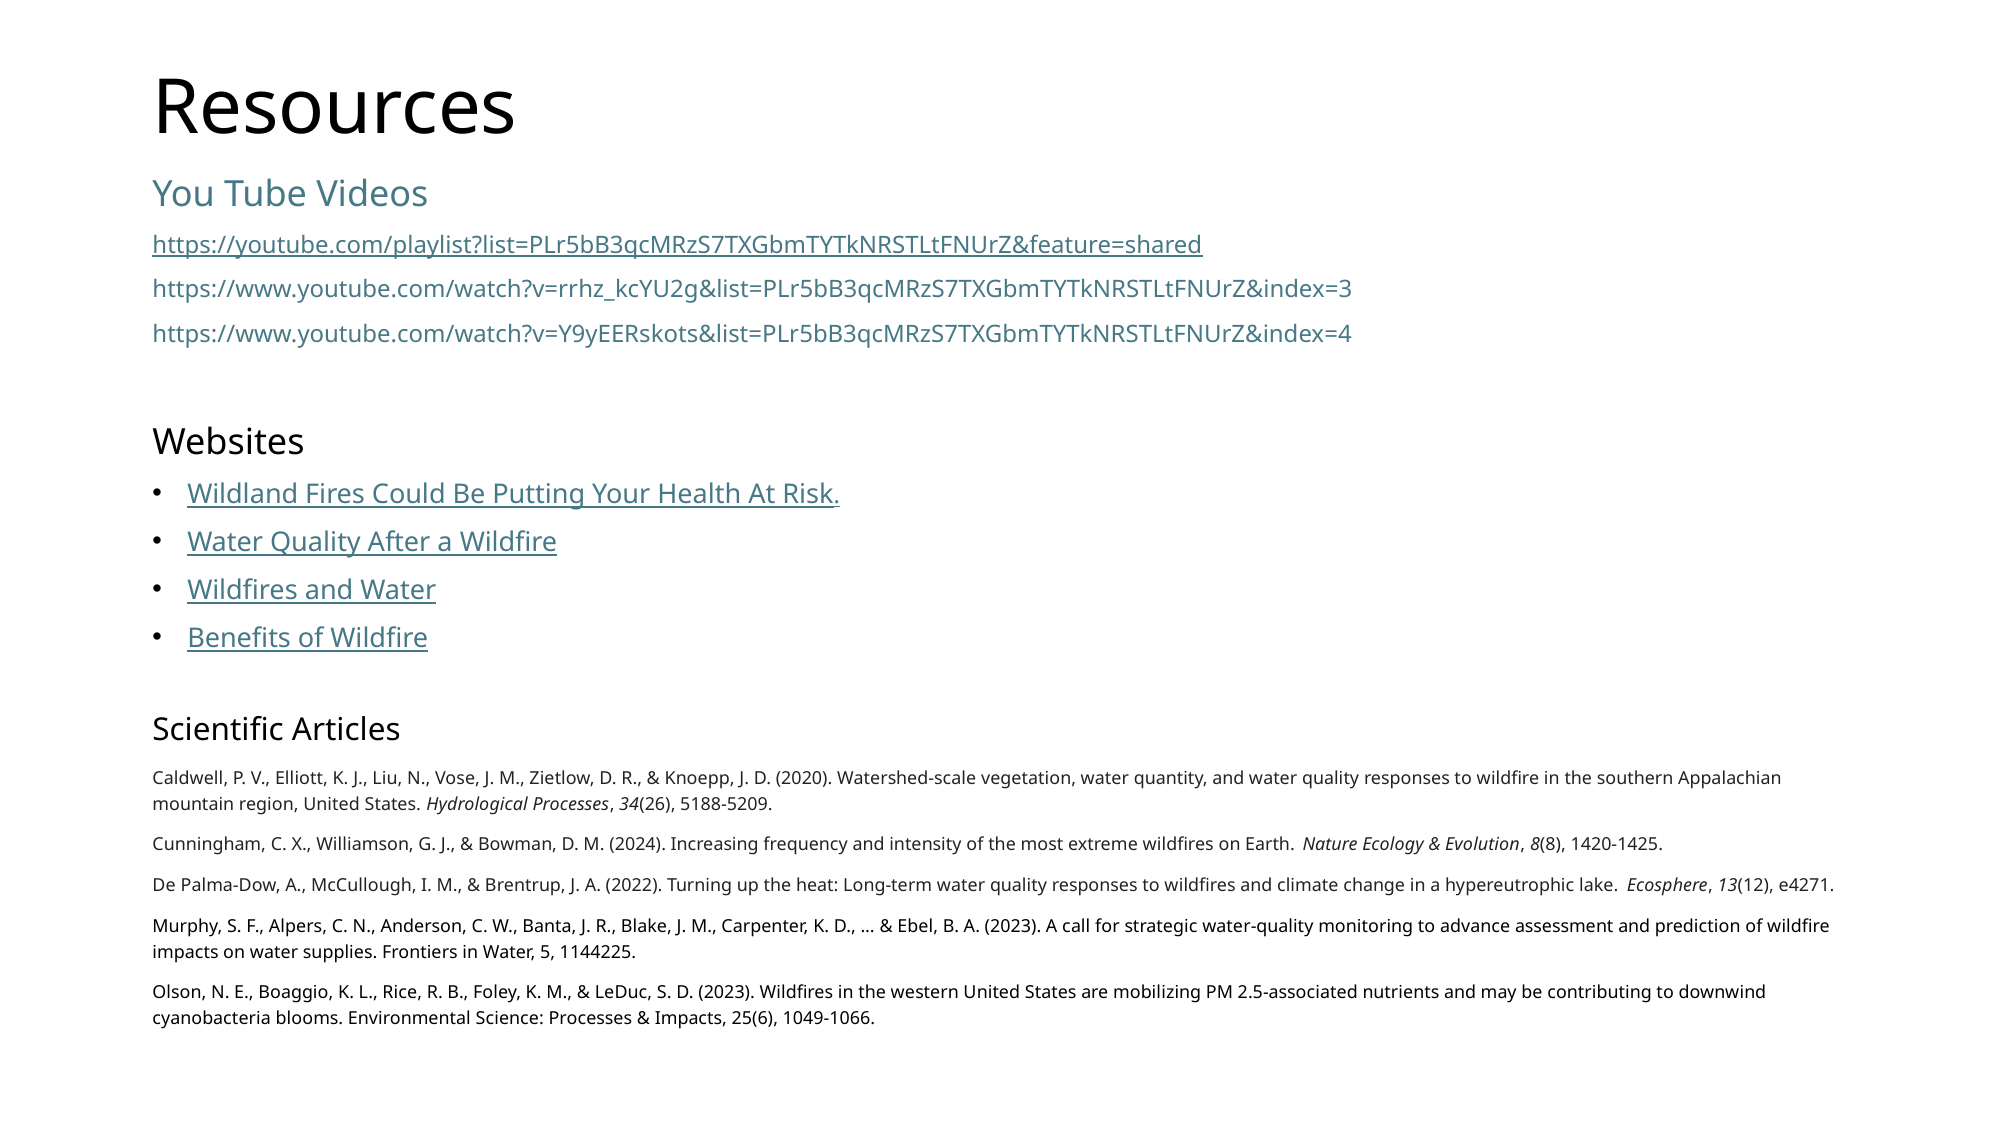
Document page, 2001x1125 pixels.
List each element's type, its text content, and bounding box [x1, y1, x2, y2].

list You Tube Videos https://youtube.com/playlist?list=PLr5bB3qcMRzS7TXGbmTYTkNRSTLtFNUrZ&feature=shared https://www.youtube.com/watch?v=rrhz_kcYU2g&list=PLr5bB3qcMRzS7TXGbmTYTkNRSTLtFNUrZ&index=3 https://www.youtube.com/watch?v=Y9yEERskots&list=PLr5bB3qcMRzS7TXGbmTYTkNRSTLtFNUrZ&index=4 Websites Wildland Fires Could Be Putting Your Health At Risk. Water Quality After a Wildfire Wildfires and Water Benefits of Wildfire Scientific Articles Caldwell, P. V., Elliott, K. J., Liu, N., Vose, J. M., Zietlow, D. R., & Knoepp, J. D. (2020). Watershed‐scale vegetation, water quantity, and water quality responses to wildfire in the southern Appalachian mountain region, United States. Hydrological Processes, 34(26), 5188-5209. Cunningham, C. X., Williamson, G. J., & Bowman, D. M. (2024). Increasing frequency and intensity of the most extreme wildfires on Earth. Nature Ecology & Evolution, 8(8), 1420-1425. De Palma‐Dow, A., McCullough, I. M., & Brentrup, J. A. (2022). Turning up the heat: Long‐term water quality responses to wildfires and climate change in a hypereutrophic lake. Ecosphere, 13(12), e4271. Murphy, S. F., Alpers, C. N., Anderson, C. W., Banta, J. R., Blake, J. M., Carpenter, K. D., ... & Ebel, B. A. (2023). A call for strategic water-quality monitoring to advance assessment and prediction of wildfire impacts on water supplies. Frontiers in Water, 5, 1144225. Olson, N. E., Boaggio, K. L., Rice, R. B., Foley, K. M., & LeDuc, S. D. (2023). Wildfires in the western United States are mobilizing PM 2.5-associated nutrients and may be contributing to downwind cyanobacteria blooms. Environmental Science: Processes & Impacts, 25(6), 1049-1066. [137, 168, 1863, 1041]
title Resources [137, 59, 1863, 158]
